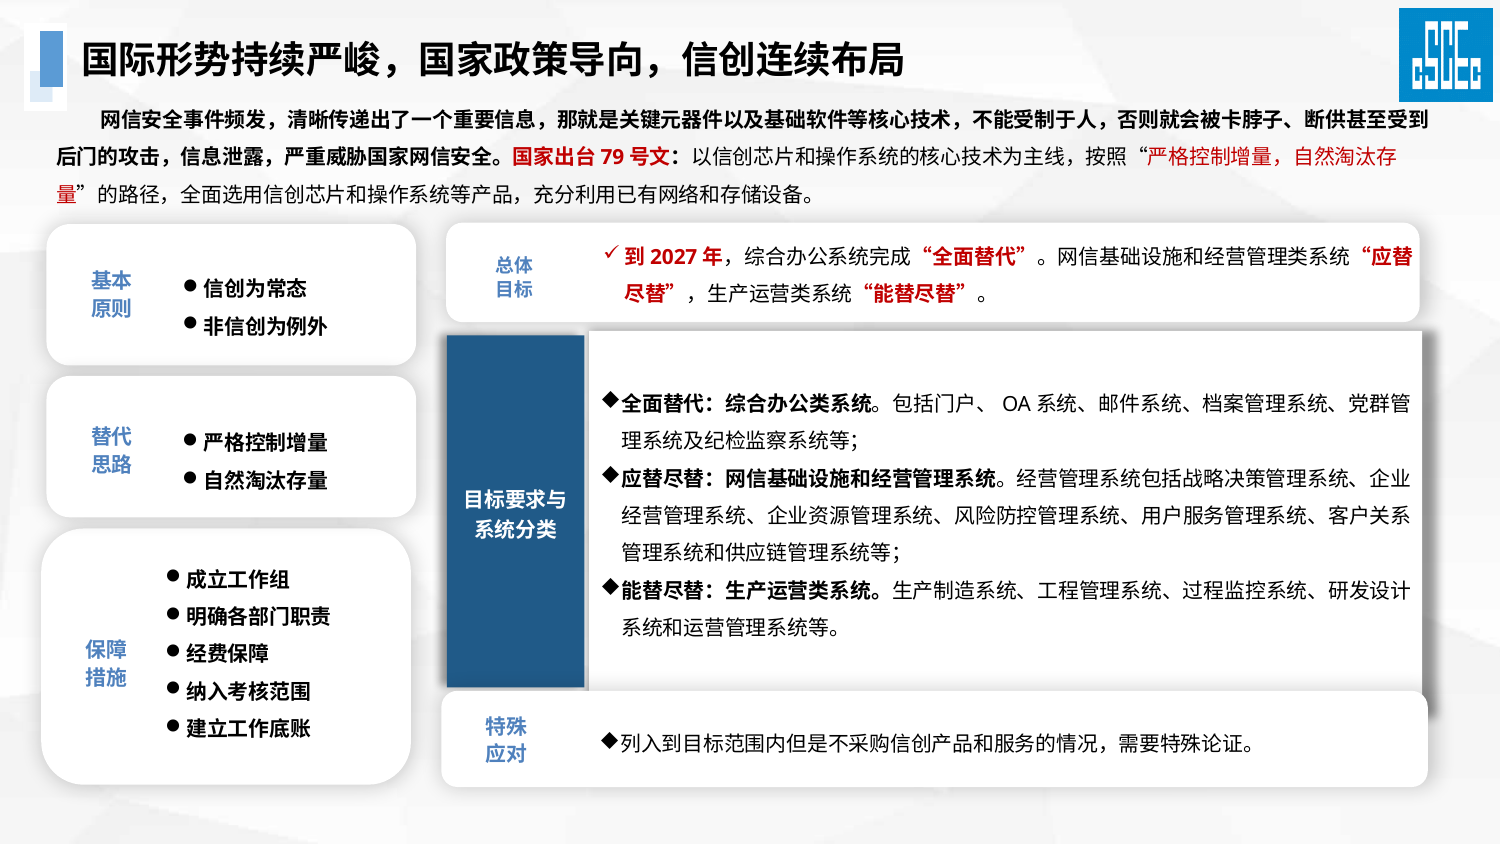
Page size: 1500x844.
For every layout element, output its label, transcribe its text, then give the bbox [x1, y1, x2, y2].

text_box 国际形势持续严峻，国家政策导向，信创连续布局 [72, 33, 1054, 92]
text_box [40, 93, 1454, 788]
picture [0, 0, 1500, 844]
